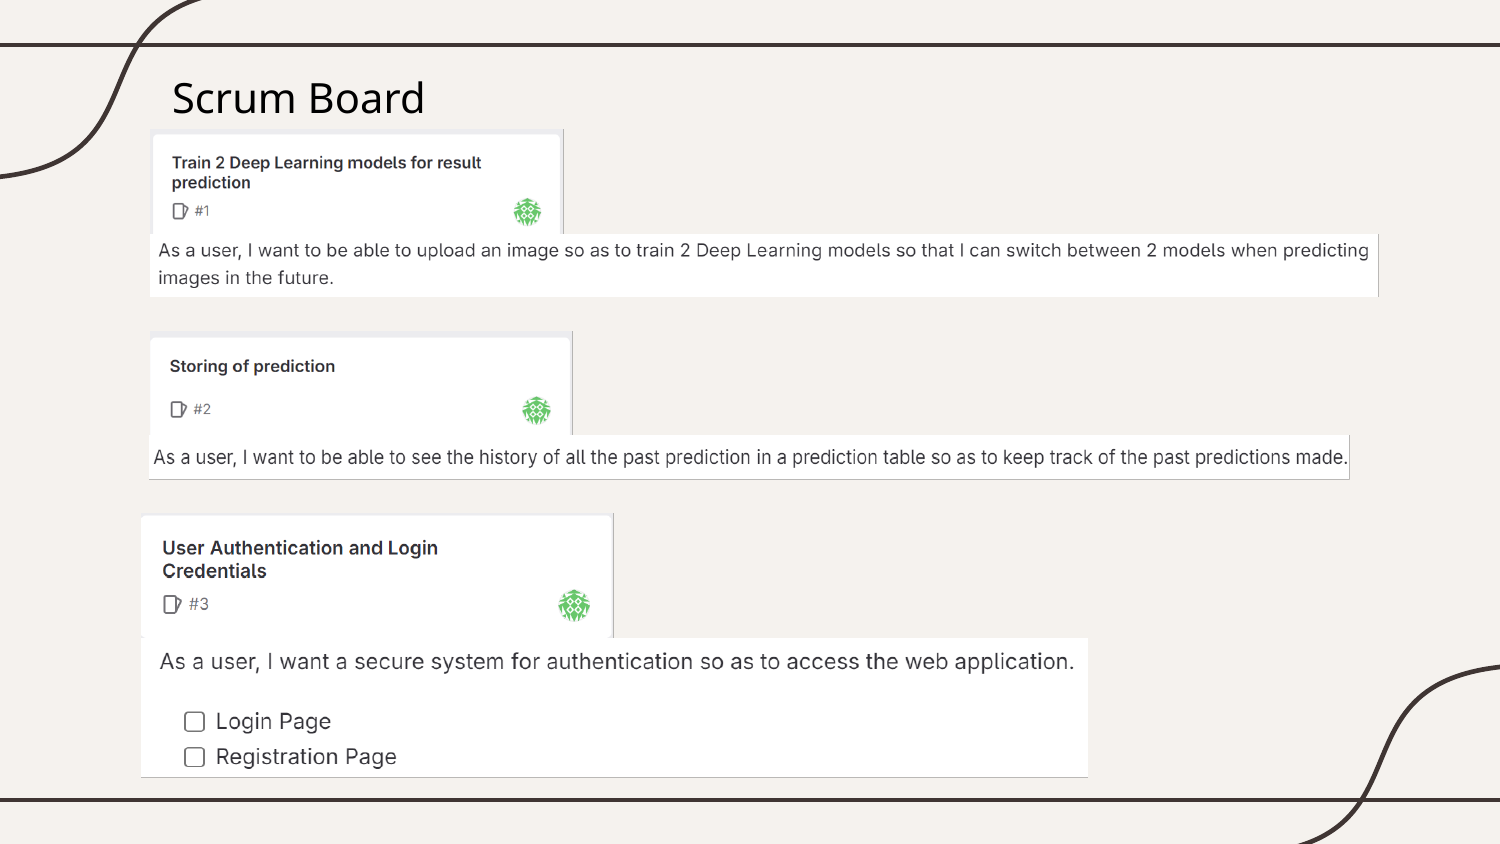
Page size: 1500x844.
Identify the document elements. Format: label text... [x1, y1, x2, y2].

text_box Scrum Board [157, 64, 653, 130]
picture [149, 129, 1379, 298]
picture [140, 513, 1089, 778]
picture [149, 330, 1350, 481]
